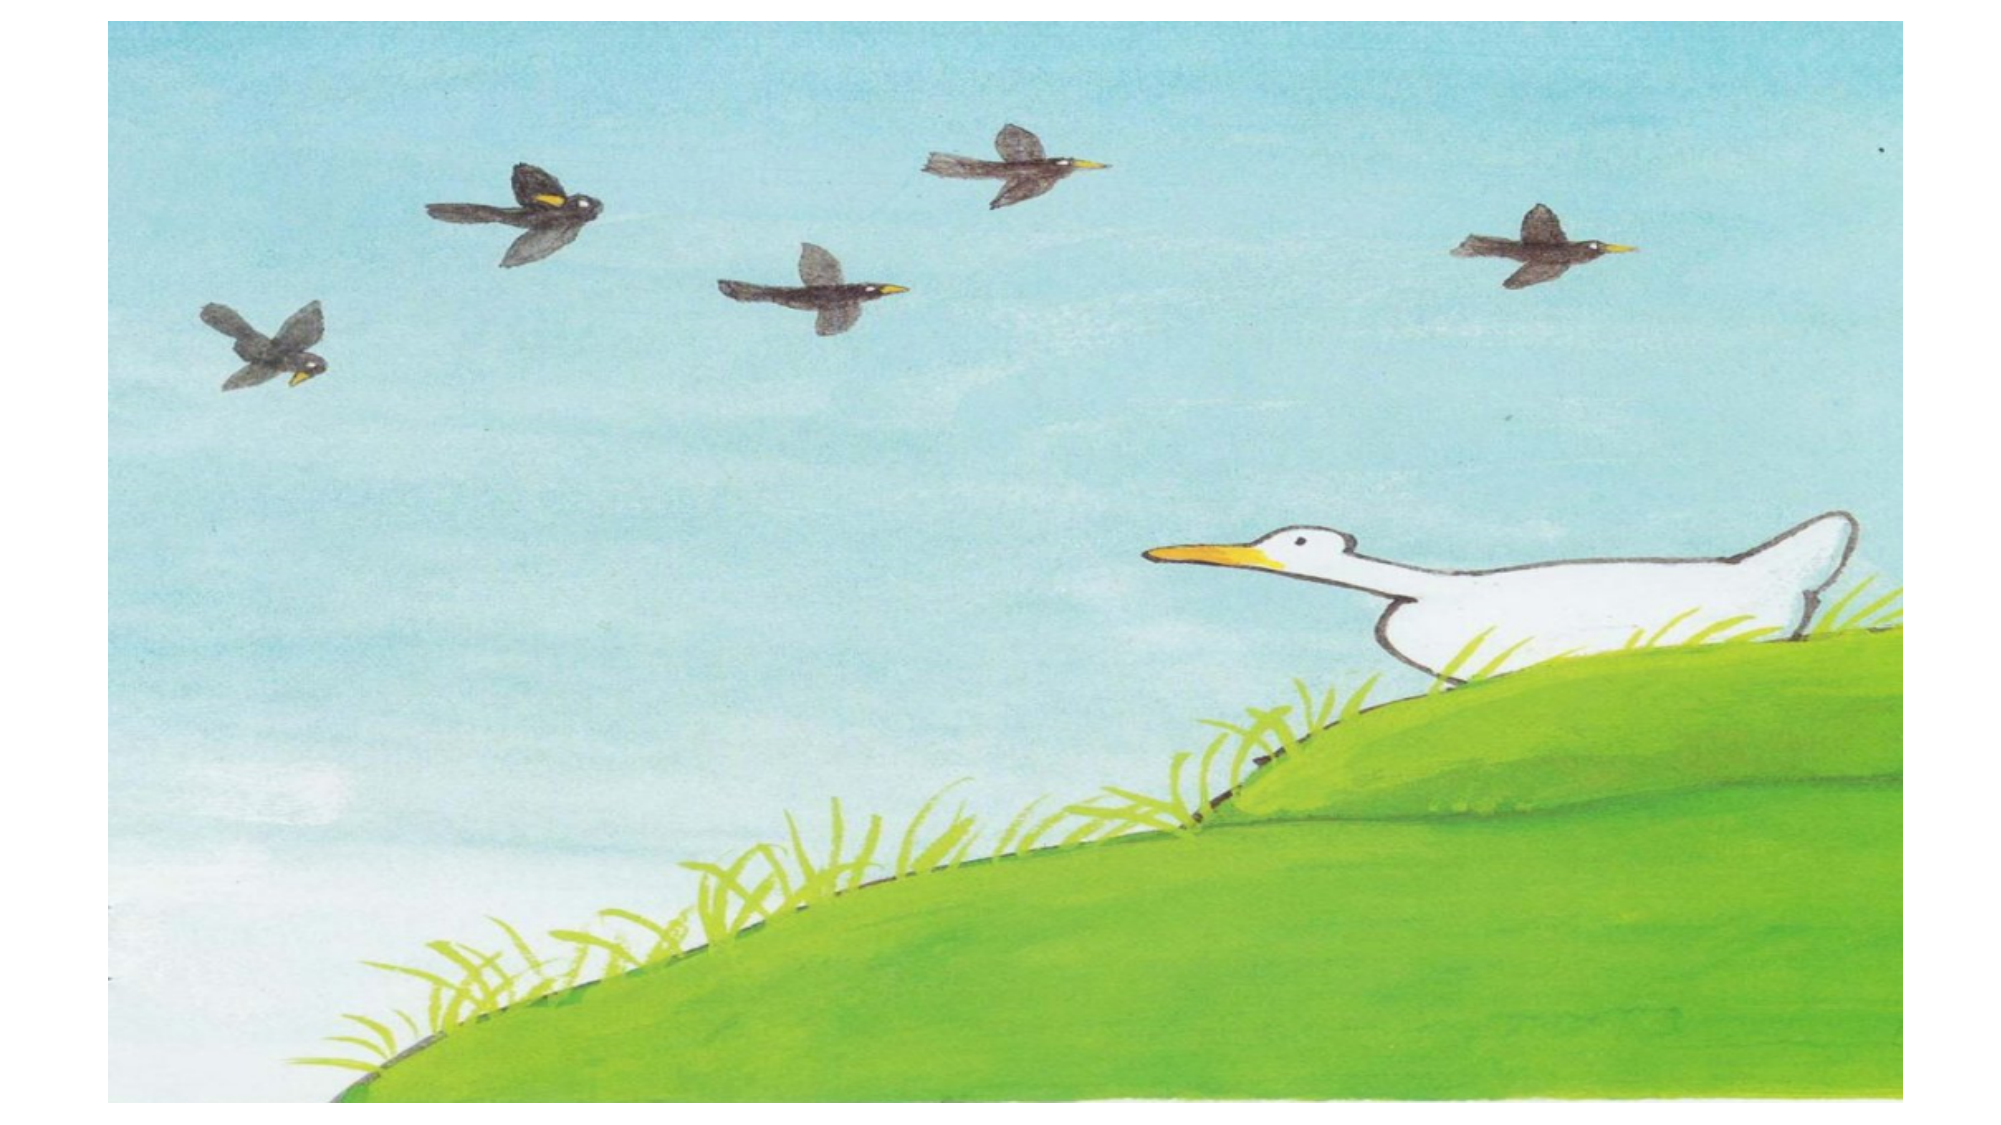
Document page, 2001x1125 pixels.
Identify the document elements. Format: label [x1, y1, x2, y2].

picture [108, 21, 1903, 1104]
